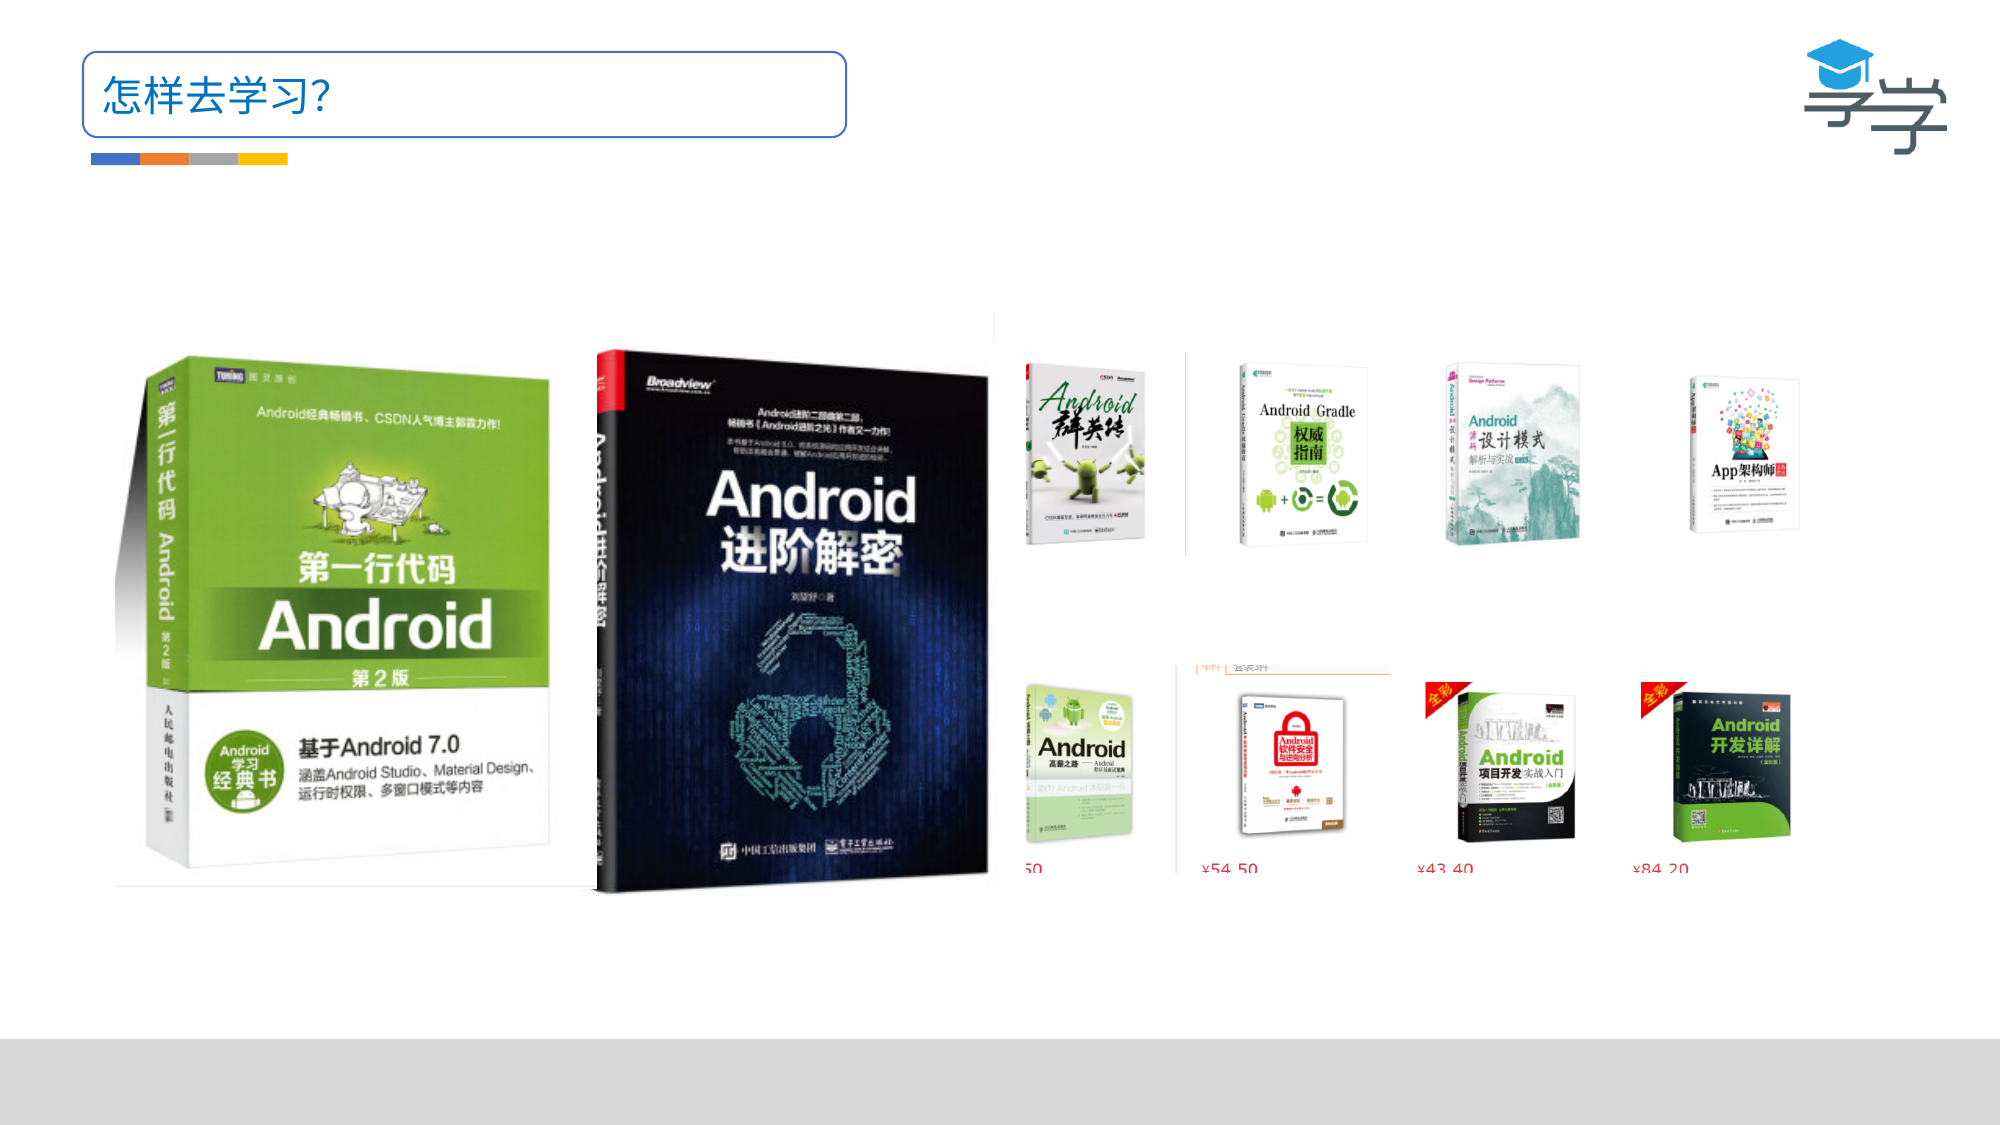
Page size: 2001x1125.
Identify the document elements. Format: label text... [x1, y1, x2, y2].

picture [1799, 20, 1952, 173]
text_box 怎样去学习？ [81, 50, 848, 139]
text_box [90, 152, 288, 166]
picture [115, 312, 1822, 897]
